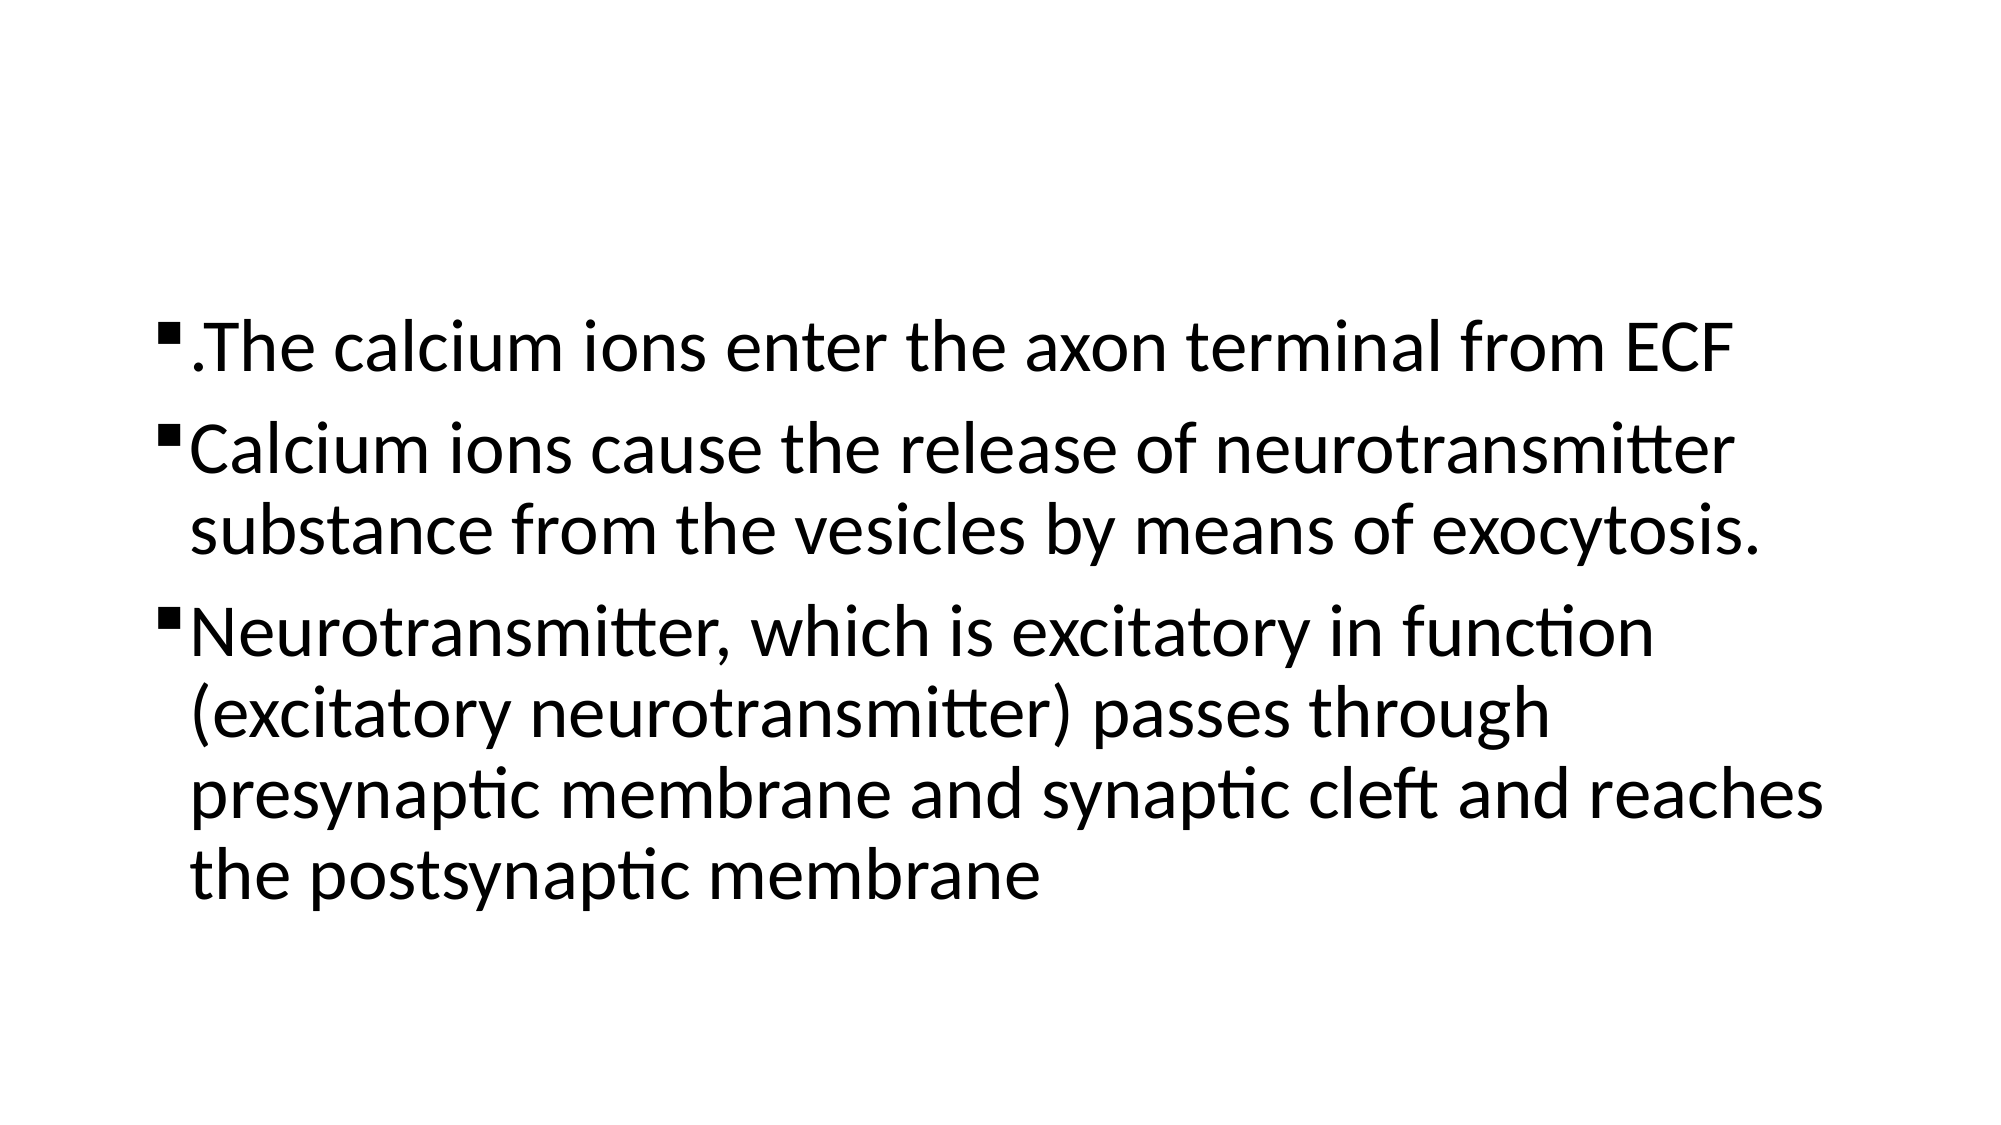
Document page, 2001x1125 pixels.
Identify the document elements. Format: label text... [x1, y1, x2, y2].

list .The calcium ions enter the axon terminal from ECF Calcium ions cause the release of neurotransmitter substance from the vesicles by means of exocytosis. Neurotransmitter, which is excitatory in function (excitatory neurotransmitter) passes through presynaptic membrane and synaptic cleft and reaches the postsynaptic membrane [137, 299, 1863, 1014]
